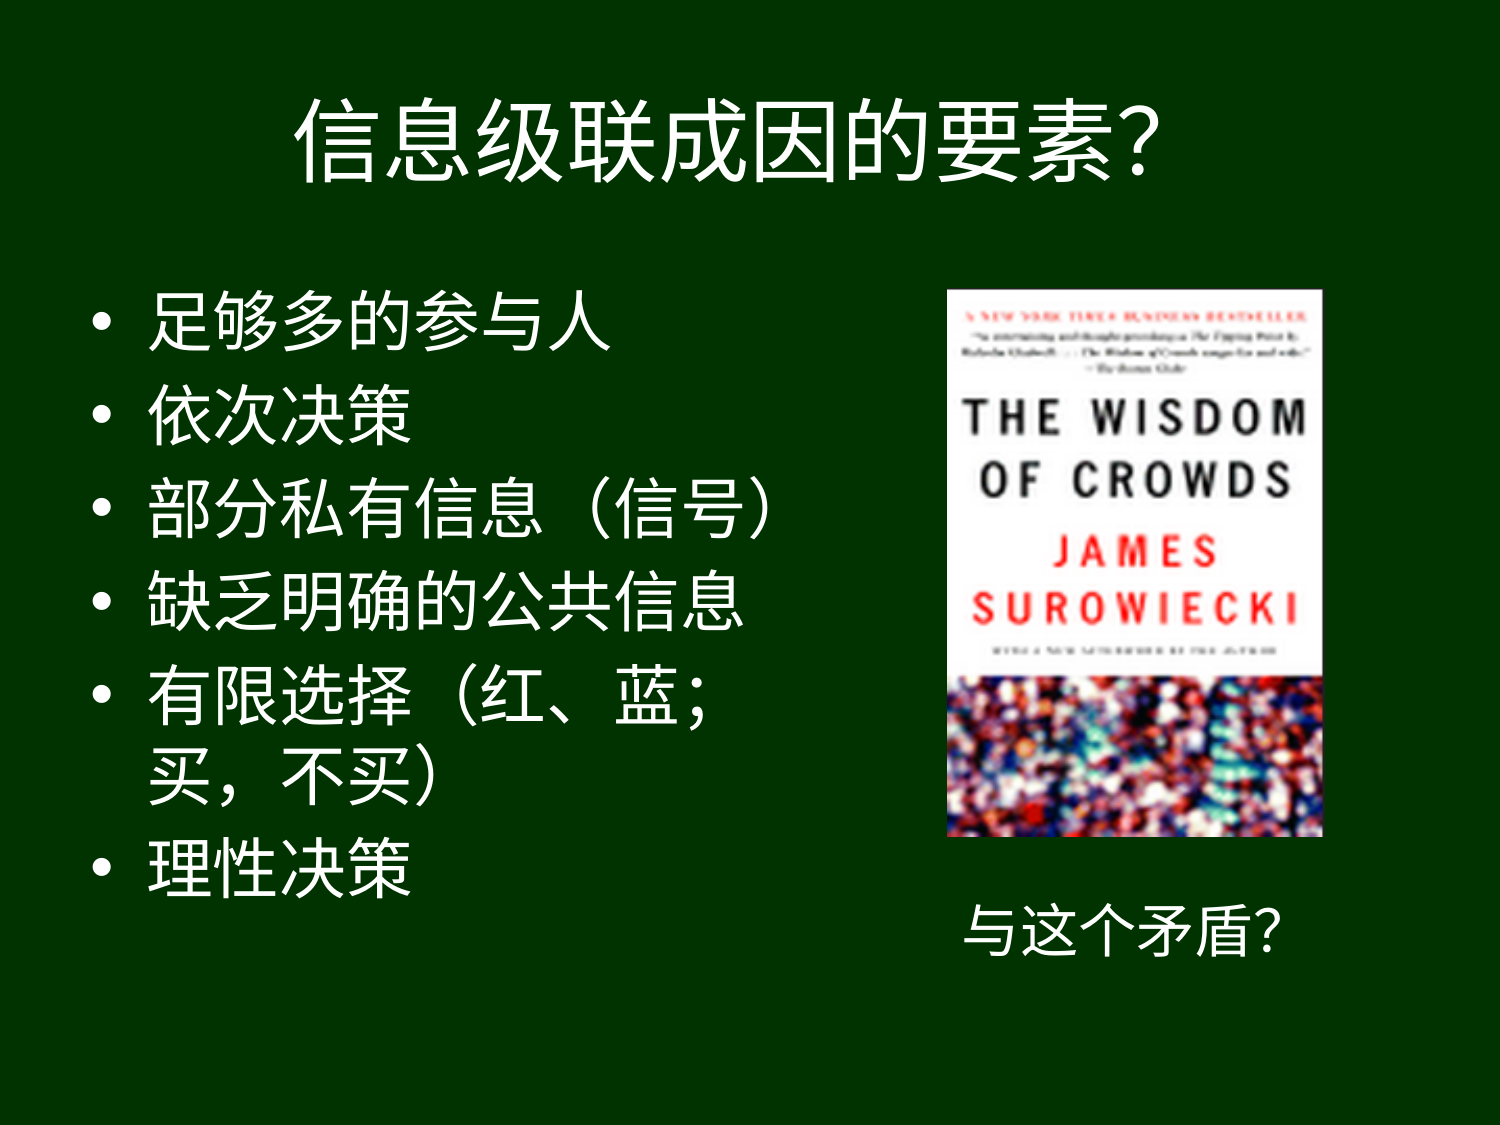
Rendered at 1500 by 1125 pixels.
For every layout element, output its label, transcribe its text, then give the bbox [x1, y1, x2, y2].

text_box 与这个矛盾？ [947, 886, 1325, 972]
title 信息级联成因的要素？ [75, 45, 1425, 233]
picture [946, 288, 1325, 837]
list 足够多的参与人 依次决策 部分私有信息（信号） 缺乏明确的公共信息 有限选择（红、蓝；买，不买） 理性决策 [75, 272, 832, 1019]
